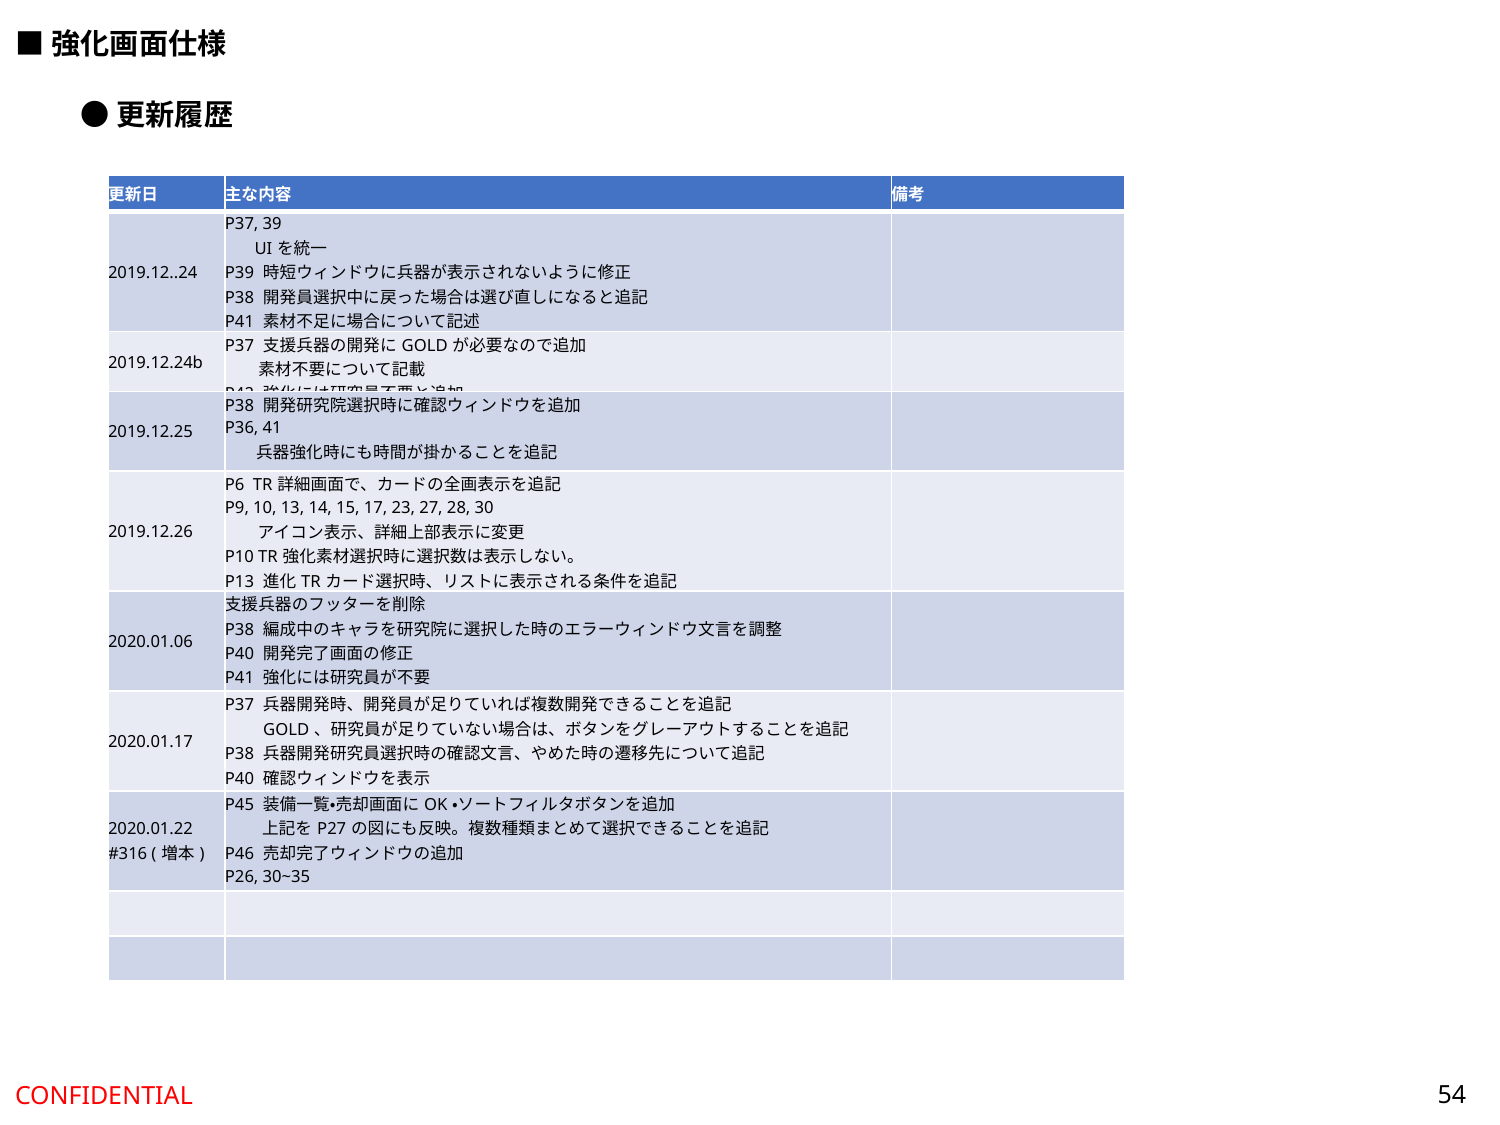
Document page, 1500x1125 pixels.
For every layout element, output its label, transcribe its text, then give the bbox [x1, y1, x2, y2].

table_cell [226, 937, 891, 980]
table_header 主な内容 [226, 176, 891, 209]
table_cell [109, 937, 224, 980]
table_cell [226, 892, 891, 935]
table_cell P37 兵器開発時、開発員が足りていれば複数開発できることを追記 GOLD、研究員が足りていない場合は、ボタンをグレーアウトすることを追記 P38 兵器開発研究員選択時の確認文言、やめた時の遷移先について追記 P40 確認ウィンドウを表示 複数完了していた場合は、連続で表示されることを追記 [226, 692, 891, 790]
table_cell [892, 214, 1124, 331]
text_box ●更新履歴 [65, 88, 249, 139]
table_cell 2020.01.17 [109, 692, 224, 790]
table_cell [892, 332, 1124, 391]
table_cell [892, 392, 1124, 470]
table_cell 2019.12.26 [109, 472, 224, 590]
table_cell P6 TR詳細画面で、カードの全画表示を追記 P9, 10, 13, 14, 15, 17, 23, 27, 28, 30 アイコン表示、詳細上部表示に変更 P10 TR強化素材選択時に選択数は表示しない。 P13 進化TRカード選択時、リストに表示される条件を追記 P14 リストに表示される条件を変更 [226, 472, 891, 590]
table_cell [892, 472, 1124, 590]
table_cell [892, 892, 1124, 935]
table_cell [892, 792, 1124, 890]
table_cell P45 装備一覧・売却画面にOK・ソートフィルタボタンを追加 上記をP27の図にも反映。複数種類まとめて選択できることを追記 P46 売却完了ウィンドウの追加 P26, 30~35 カスタムを削除。編成画面仕様で吸収。 [226, 792, 891, 890]
table_cell 2020.01.22 #316 (増本) [109, 792, 224, 890]
footer CONFIDENTIAL [0, 1065, 507, 1125]
table_header 更新日 [109, 176, 224, 209]
table_cell 支援兵器のフッターを削除 P38 編成中のキャラを研究院に選択した時のエラーウィンドウ文言を調整 P40 開発完了画面の修正 P41 強化には研究員が不要 強化時も時短ができることを追記 [226, 592, 891, 690]
table_cell 2019.12.24b [109, 332, 224, 391]
table_cell [892, 692, 1124, 790]
table_cell 2019.12.25 [109, 392, 224, 470]
table_cell P38 開発研究院選択時に確認ウィンドウを追加 P36, 41 兵器強化時にも時間が掛かることを追記 [226, 392, 891, 470]
table_cell 2020.01.06 [109, 592, 224, 690]
table_header 備考 [892, 176, 1124, 209]
table_cell P37, 39 UIを統一 P39 時短ウィンドウに兵器が表示されないように修正 P38 開発員選択中に戻った場合は選び直しになると追記 P41 素材不足に場合について記述 P41 強化後の数値を追記 [226, 214, 891, 331]
text_box ■強化画面仕様 [0, 17, 242, 68]
table_cell [109, 892, 224, 935]
slide_number 54 [1143, 1065, 1482, 1125]
table_cell 2019.12..24 [109, 214, 224, 331]
table_cell [892, 592, 1124, 690]
table_cell [892, 937, 1124, 980]
table_cell P37 支援兵器の開発にGOLDが必要なので追加 素材不要について記載 P42 強化には研究員不要と追加 [226, 332, 891, 391]
